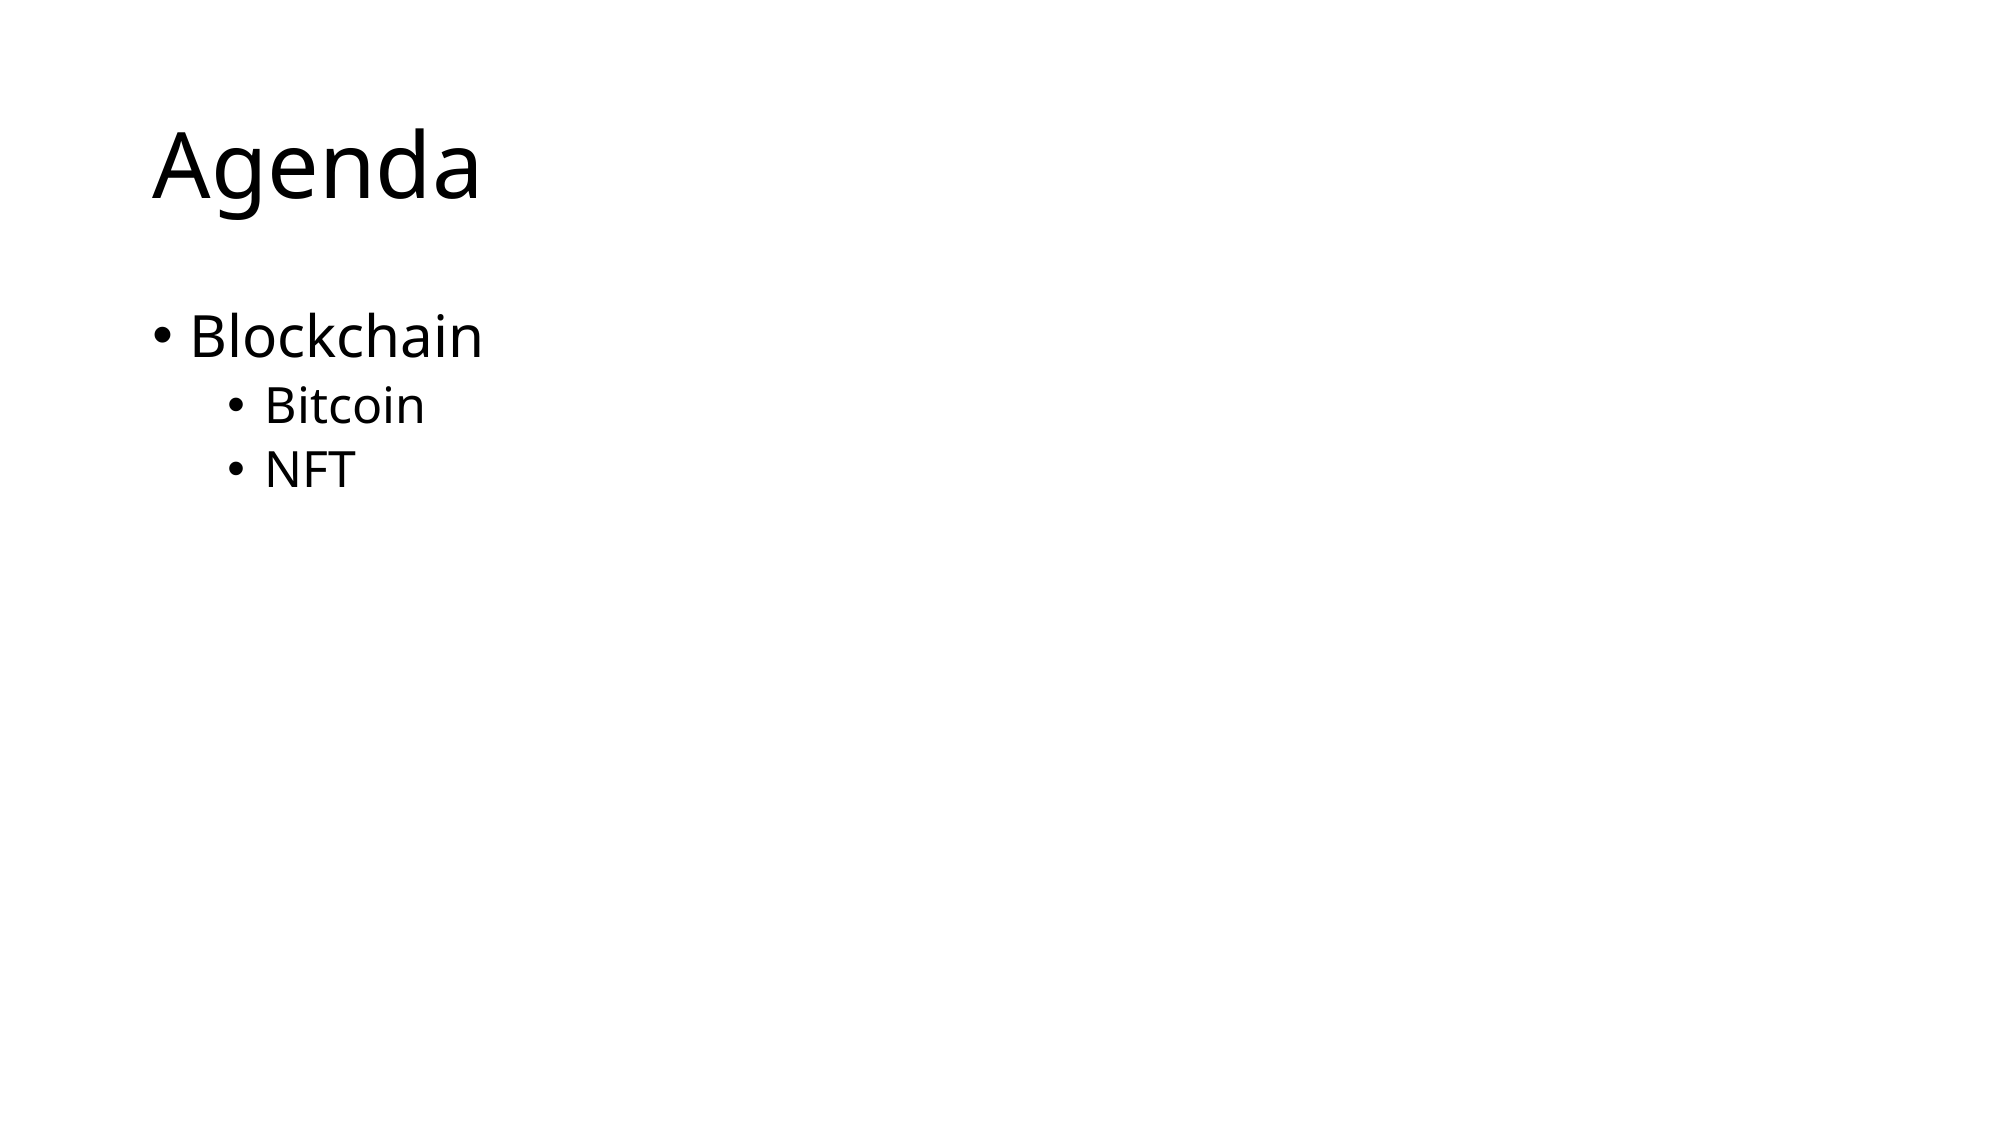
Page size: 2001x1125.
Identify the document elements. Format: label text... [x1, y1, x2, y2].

title Agenda [137, 59, 1863, 278]
list Blockchain Bitcoin NFT [137, 299, 1863, 1014]
